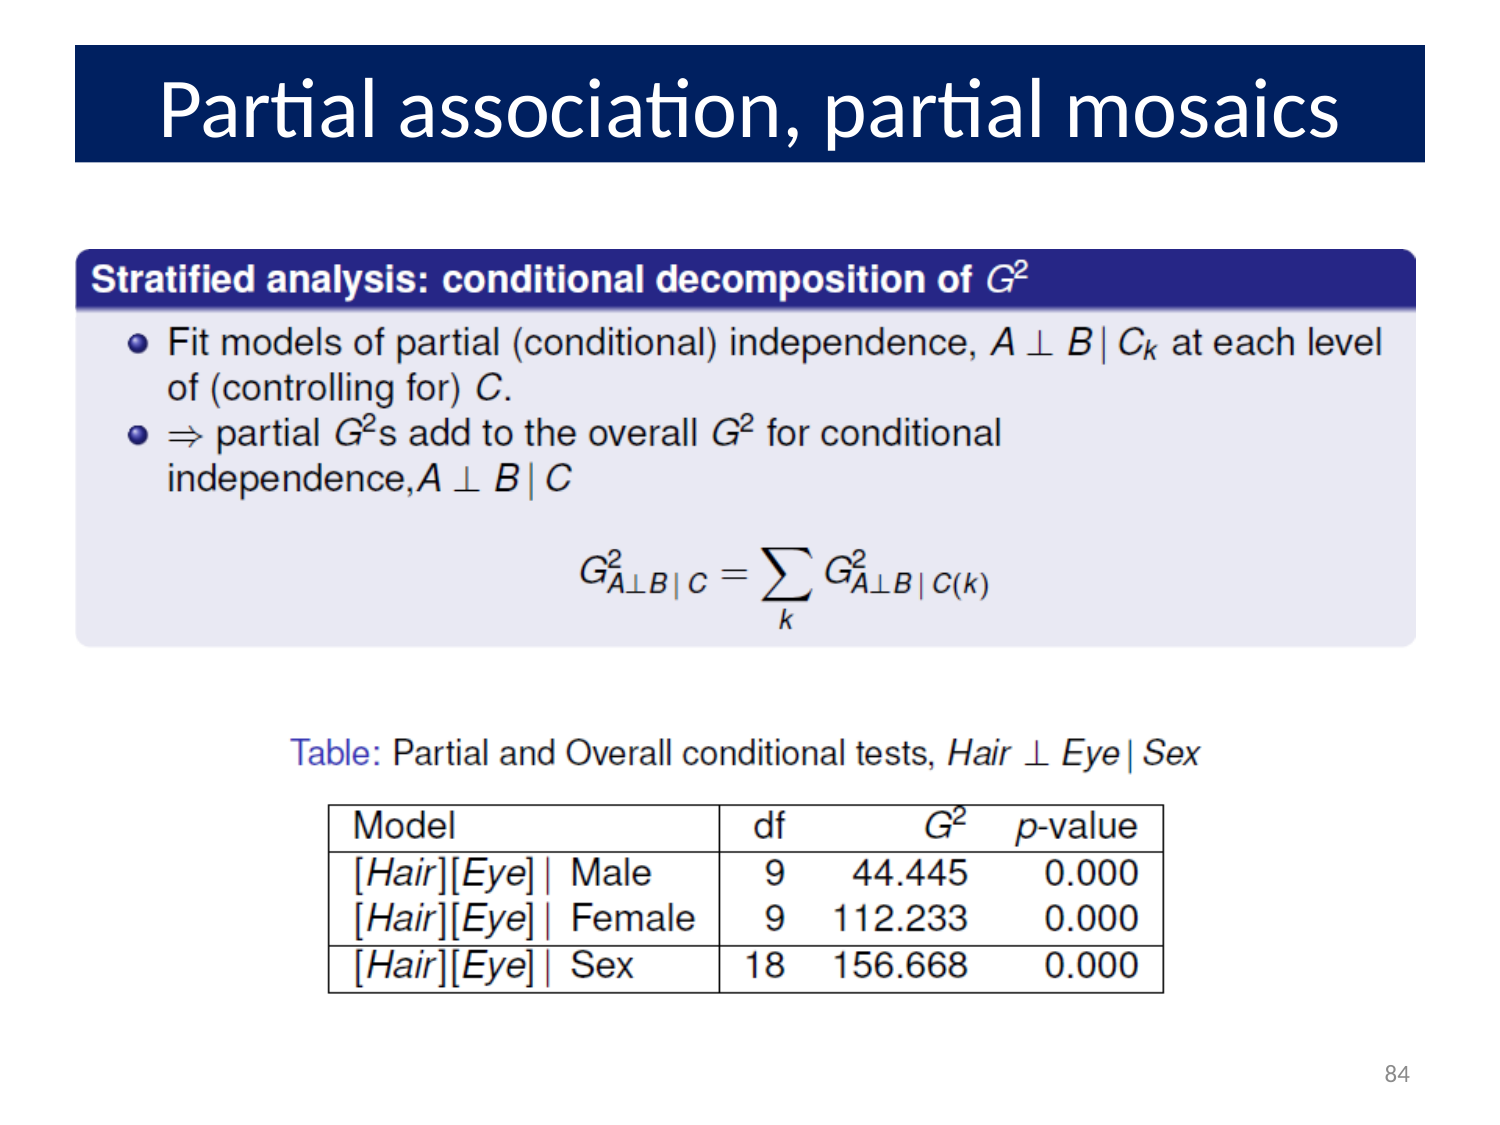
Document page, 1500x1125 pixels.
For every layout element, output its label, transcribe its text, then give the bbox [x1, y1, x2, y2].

slide_number 84 [1074, 1042, 1425, 1103]
picture [74, 249, 1416, 1008]
title Partial association, partial mosaics [75, 45, 1425, 163]
